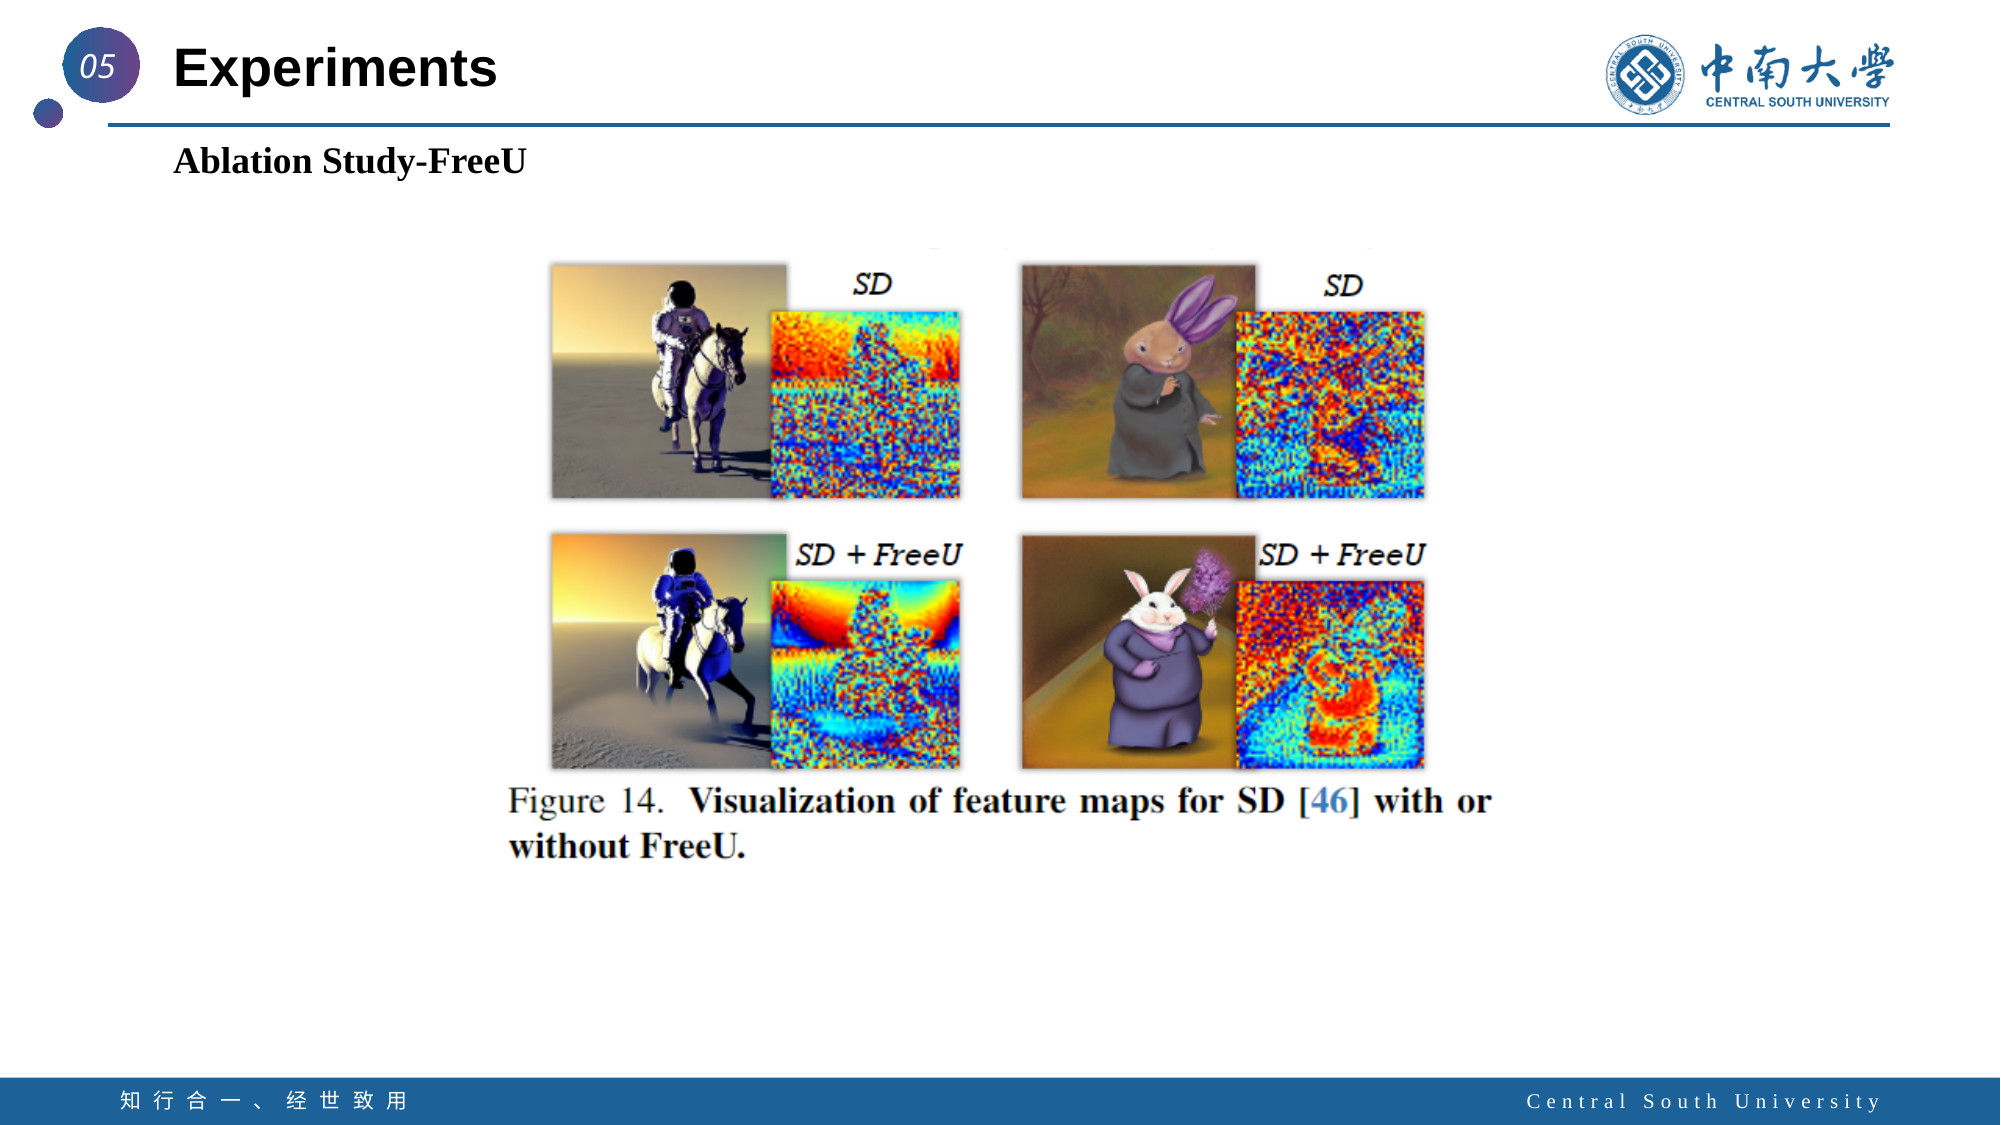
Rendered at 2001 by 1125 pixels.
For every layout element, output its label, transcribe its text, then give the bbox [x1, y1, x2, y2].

text_box [0, 1077, 2000, 1125]
picture [1595, 28, 1907, 121]
picture [496, 248, 1504, 877]
text_box Experiments [173, 22, 1065, 106]
text_box [158, 0, 1050, 118]
text_box 知行合一、经世致用 [105, 1080, 423, 1120]
text_box Ablation Study-FreeU [158, 128, 598, 189]
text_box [33, 26, 153, 128]
text_box Central South University [1511, 1080, 1894, 1120]
